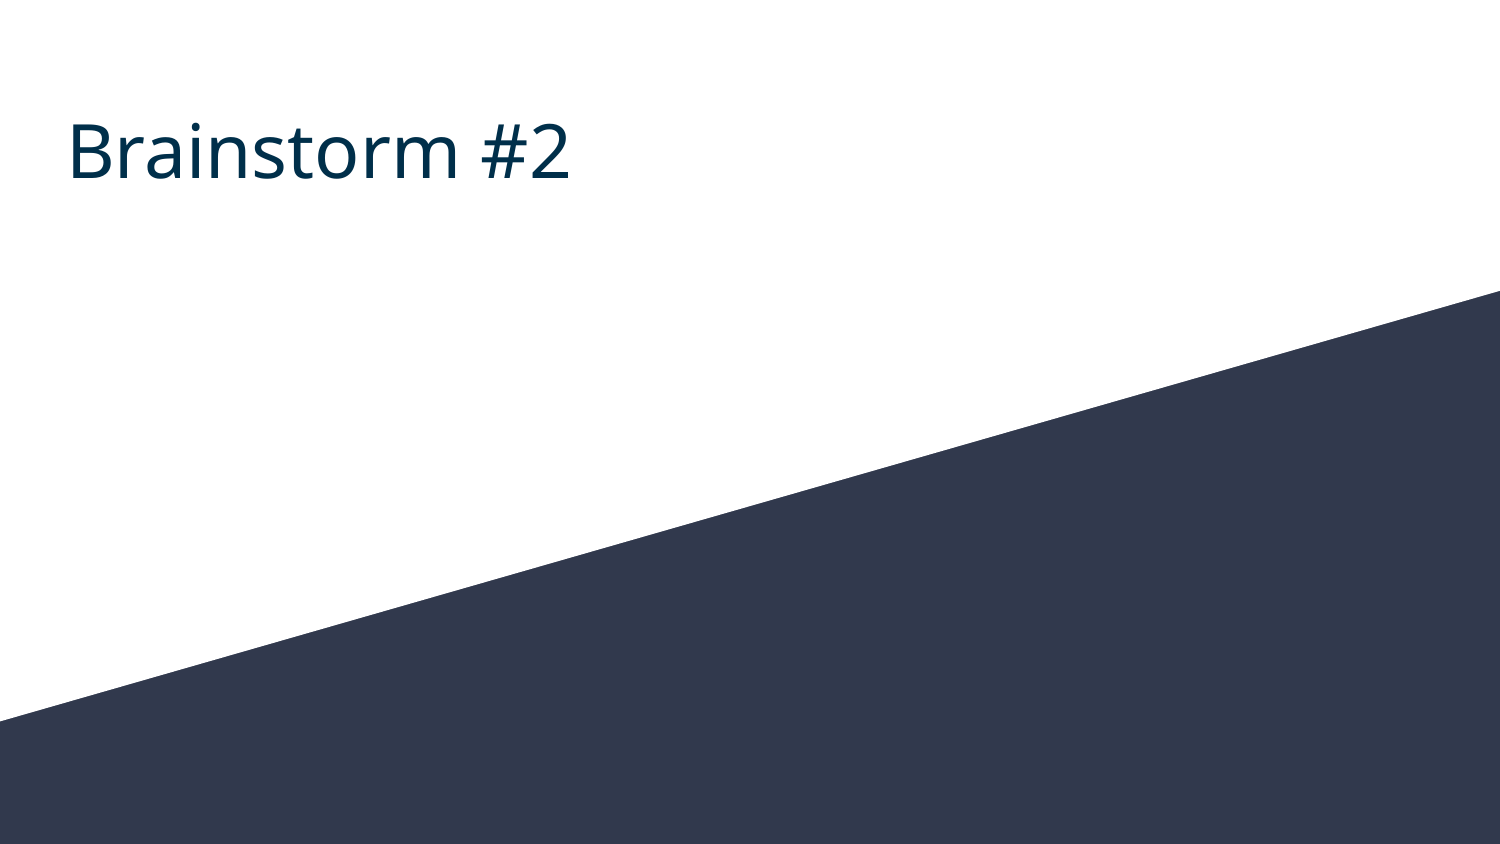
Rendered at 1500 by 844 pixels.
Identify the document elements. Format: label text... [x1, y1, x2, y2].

title Brainstorm #2 [51, 88, 1449, 299]
